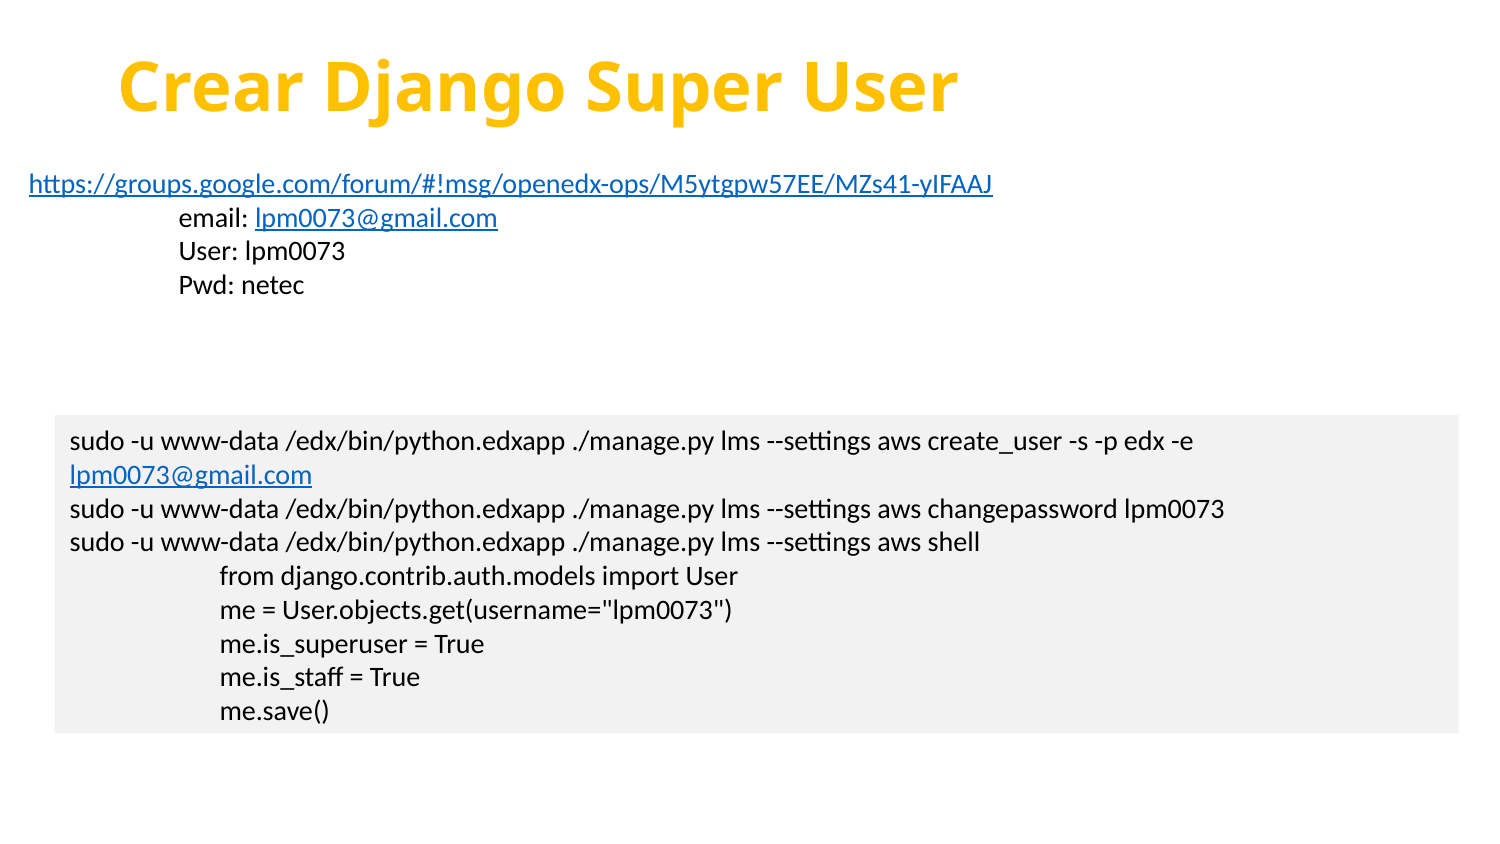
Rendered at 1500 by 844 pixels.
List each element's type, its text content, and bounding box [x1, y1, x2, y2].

text_box Crear Django Super User [103, 44, 1397, 133]
text_box sudo -u www-data /edx/bin/python.edxapp ./manage.py lms --settings aws create_user -s -p edx -e lpm0073@gmail.com sudo -u www-data /edx/bin/python.edxapp ./manage.py lms --settings aws changepassword lpm0073 sudo -u www-data /edx/bin/python.edxapp ./manage.py lms --settings aws shell from django.contrib.auth.models import User me = User.objects.get(username="lpm0073") me.is_superuser = True me.is_staff = True me.save() [54, 415, 1459, 734]
text_box https://groups.google.com/forum/#!msg/openedx-ops/M5ytgpw57EE/MZs41-yIFAAJ email: lpm0073@gmail.com User: lpm0073 Pwd: netec [13, 157, 1459, 308]
